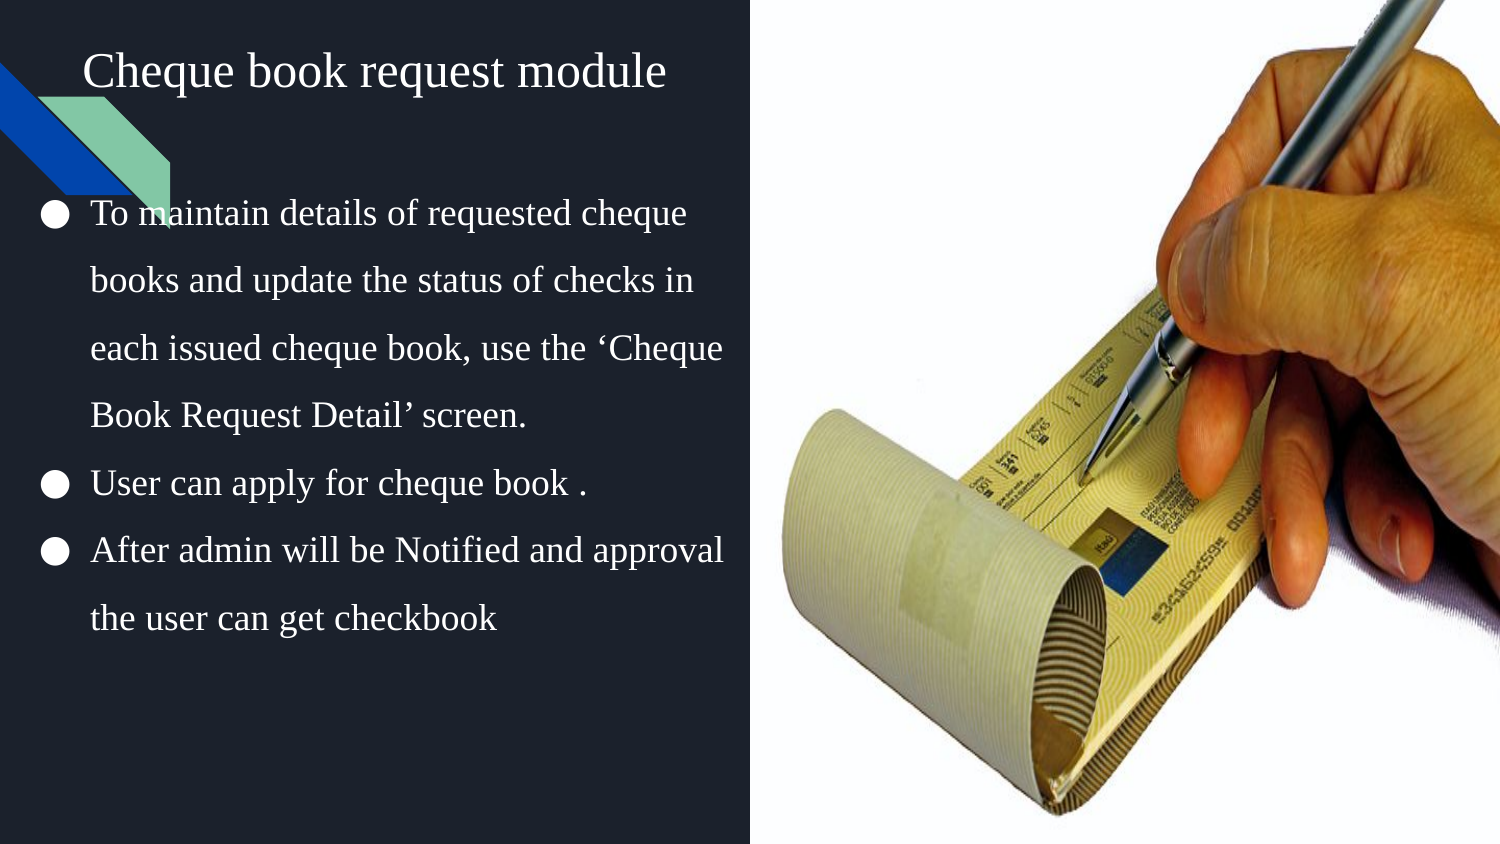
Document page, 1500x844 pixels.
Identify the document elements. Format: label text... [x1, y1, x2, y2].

picture [749, 0, 1500, 844]
title Cheque book request module [0, 22, 744, 149]
list To maintain details of requested cheque books and update the status of checks in each issued cheque book, use the ‘Cheque Book Request Detail’ screen. User can apply for cheque book . After admin will be Notified and approval the user can get checkbook [0, 149, 744, 773]
